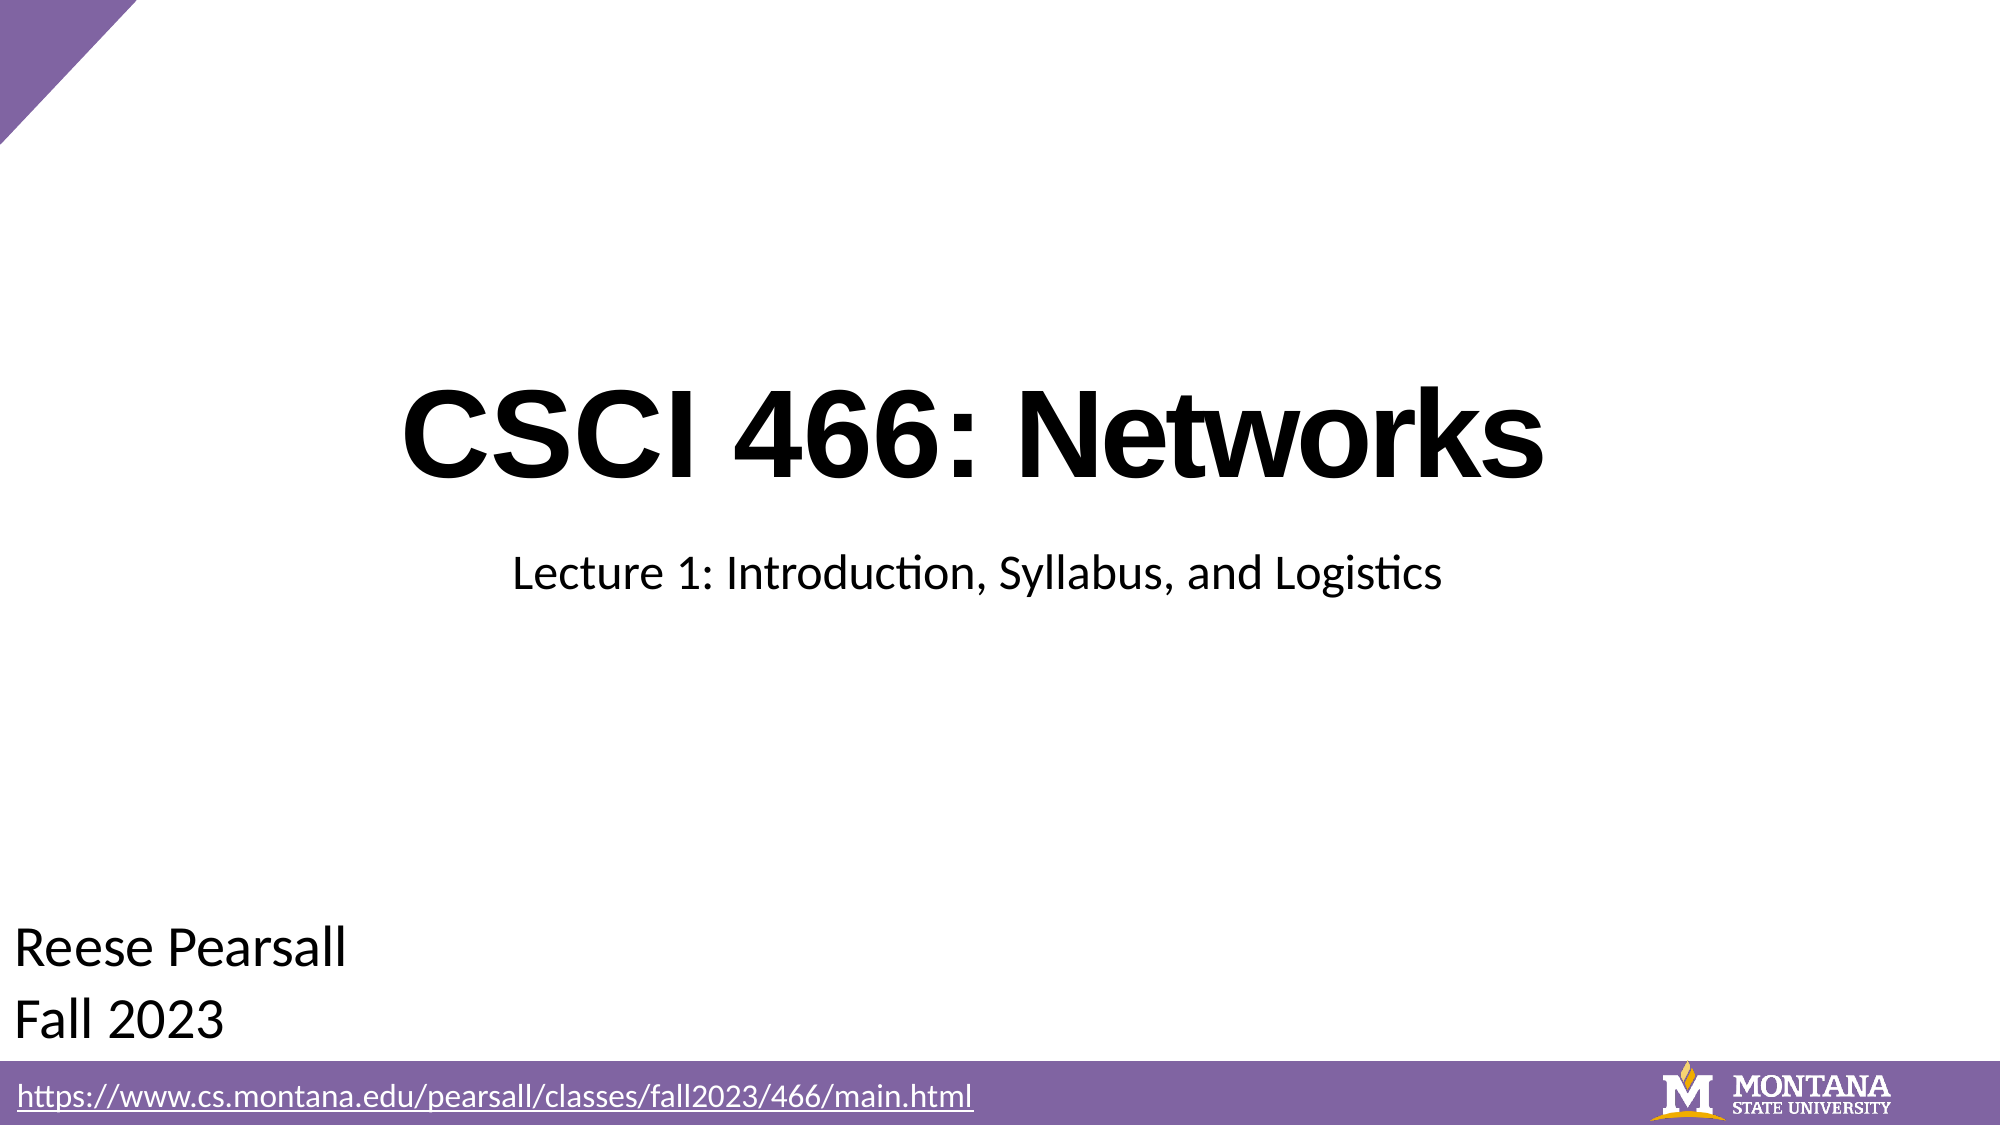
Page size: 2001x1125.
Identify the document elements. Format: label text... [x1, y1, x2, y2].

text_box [0, 0, 137, 145]
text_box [0, 1060, 1647, 1125]
picture [1649, 1060, 1892, 1122]
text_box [1892, 1060, 2000, 1125]
text_box Lecture 1: Introduction, Syllabus, and Logistics [510, 537, 1524, 600]
title CSCI 466: Networks [162, 350, 1784, 540]
text_box Reese Pearsall Fall 2023 [12, 905, 1914, 1051]
